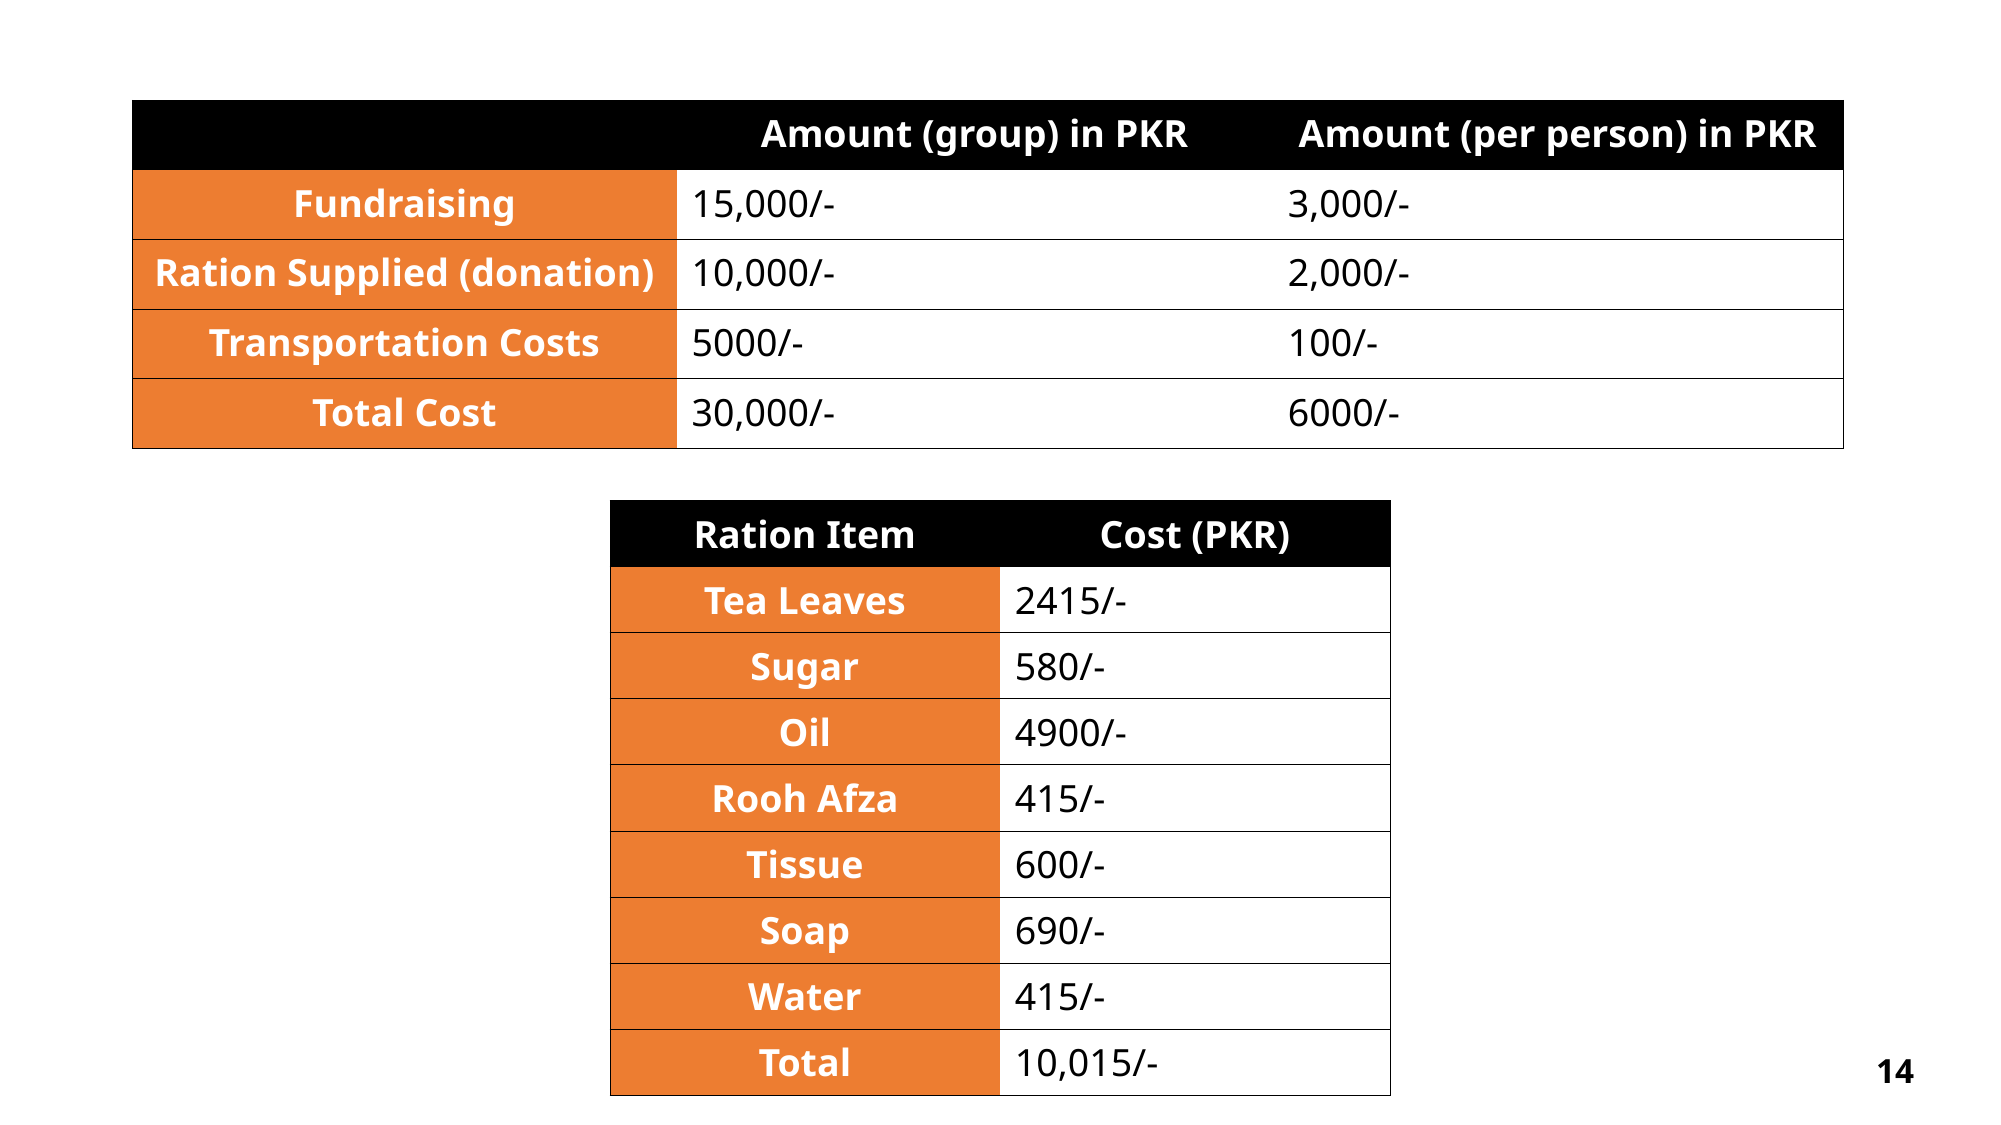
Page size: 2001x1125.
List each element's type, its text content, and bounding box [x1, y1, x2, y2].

table_header Amount (per person) in PKR [1273, 101, 1843, 169]
table_cell Tea Leaves [611, 567, 1000, 632]
table_cell 2415/- [1000, 567, 1390, 632]
table_cell Ration Supplied (donation) [133, 240, 677, 309]
table_cell Fundraising [133, 170, 677, 239]
table_cell 580/- [1000, 633, 1390, 698]
table_cell Tissue [611, 832, 1000, 897]
table_header Ration Item [611, 501, 1000, 566]
table_cell Oil [611, 699, 1000, 764]
table_cell 600/- [1000, 832, 1390, 897]
table_cell Water [611, 964, 1000, 1029]
table_cell 10,015/- [1000, 1030, 1390, 1095]
table_cell 415/- [1000, 964, 1390, 1029]
table_header Cost (PKR) [1000, 501, 1390, 566]
table_cell Total Cost [133, 379, 677, 448]
table_cell 5000/- [677, 310, 1273, 378]
table_cell Total [611, 1030, 1000, 1095]
slide_number 14 [1479, 1042, 1930, 1103]
table_cell Soap [611, 898, 1000, 963]
table_cell 4900/- [1000, 699, 1390, 764]
table_cell 6000/- [1273, 379, 1843, 448]
table_cell Rooh Afza [611, 765, 1000, 831]
table_header [133, 101, 677, 169]
table_cell 100/- [1273, 310, 1843, 378]
table_cell 415/- [1000, 765, 1390, 831]
table_cell Transportation Costs [133, 310, 677, 378]
table_cell 690/- [1000, 898, 1390, 963]
table_header Amount (group) in PKR [677, 101, 1273, 169]
table_cell 10,000/- [677, 240, 1273, 309]
table_cell 15,000/- [677, 170, 1273, 239]
table_cell 3,000/- [1273, 170, 1843, 239]
table_cell 2,000/- [1273, 240, 1843, 309]
table_cell Sugar [611, 633, 1000, 698]
table_cell 30,000/- [677, 379, 1273, 448]
